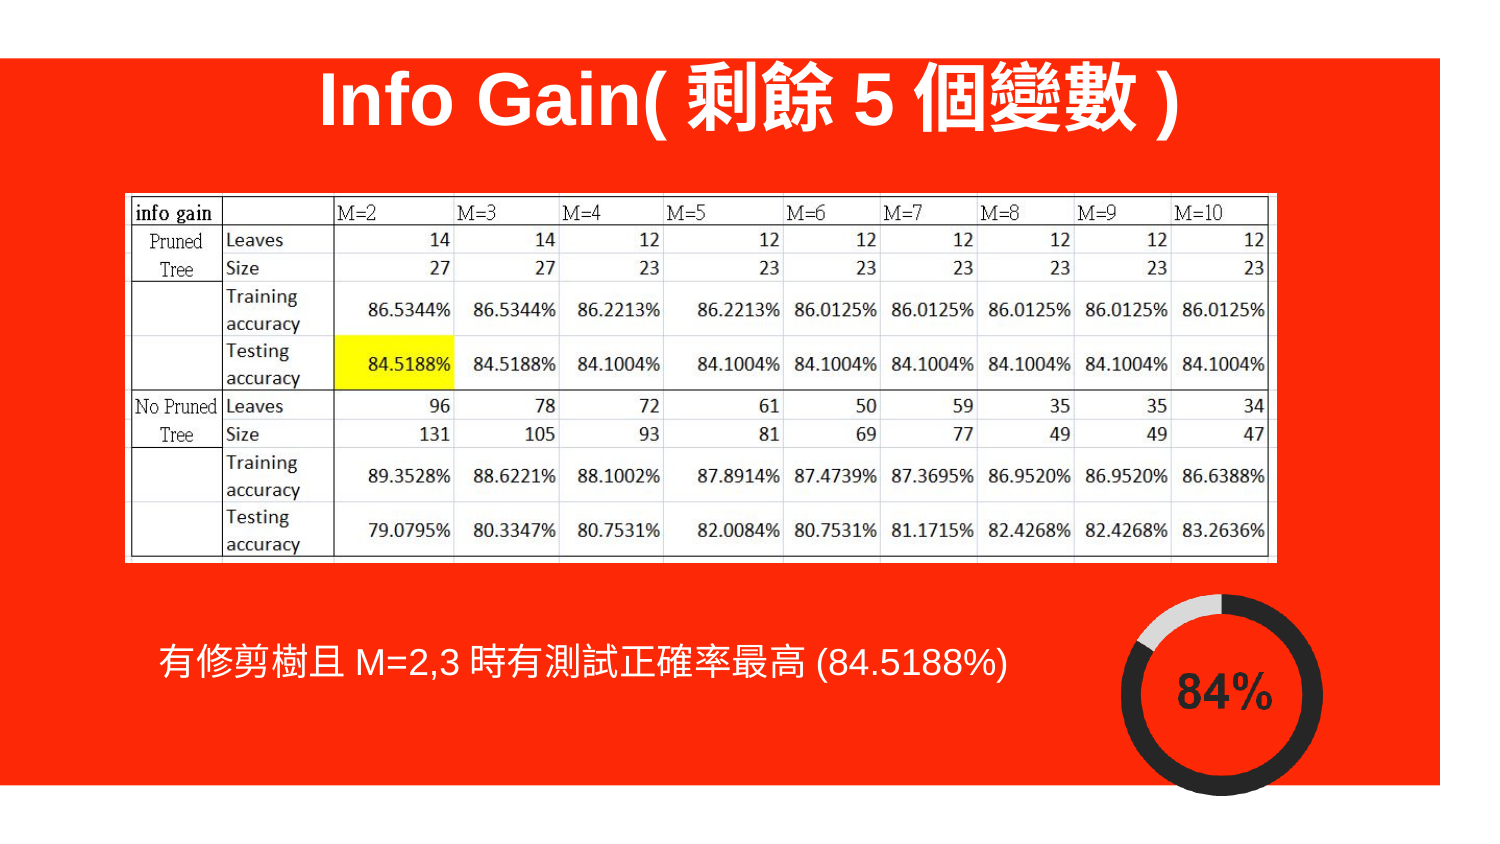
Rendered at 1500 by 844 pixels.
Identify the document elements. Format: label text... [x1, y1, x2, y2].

picture [125, 193, 1278, 563]
text_box Info Gain(剩餘5個變數) [306, 45, 1194, 147]
picture [1112, 588, 1337, 800]
text_box 有修剪樹且M=2,3時有測試正確率最高(84.5188%) [112, 632, 1055, 689]
